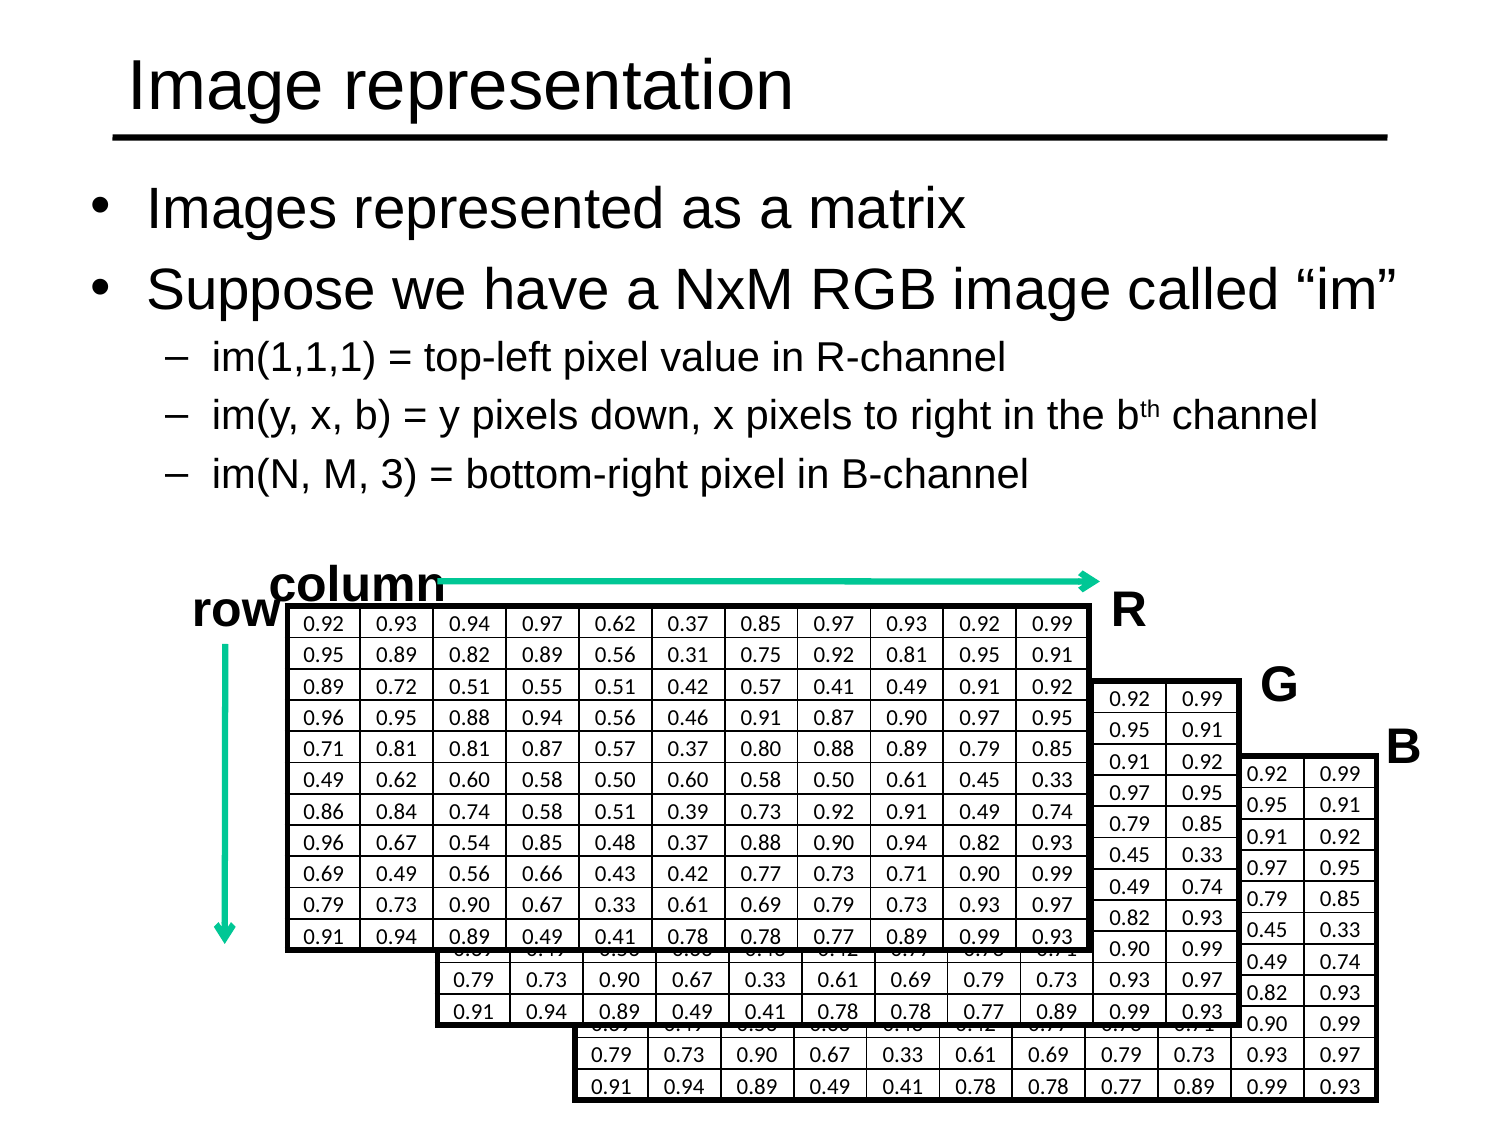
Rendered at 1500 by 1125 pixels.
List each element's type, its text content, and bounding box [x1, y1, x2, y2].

table_header 0.99 [1305, 759, 1374, 787]
table_cell 0.82 [1094, 901, 1165, 930]
table_header 0.97 [507, 609, 578, 637]
table_cell 0.66 [657, 953, 728, 962]
table_cell 0.93 [1017, 920, 1086, 947]
table_cell 0.89 [871, 732, 942, 762]
table_cell 0.92 [798, 638, 870, 668]
table_cell 0.54 [434, 826, 505, 855]
table_cell 0.95 [1094, 713, 1165, 743]
table_cell 0.73 [871, 888, 942, 918]
table_cell 0.56 [584, 953, 655, 962]
table_cell 0.84 [361, 795, 432, 824]
table_cell 0.69 [726, 888, 797, 918]
table_cell 0.81 [871, 638, 942, 668]
table_cell 0.97 [1305, 1038, 1374, 1068]
table_cell 0.89 [584, 995, 655, 1022]
table_cell 0.91 [578, 1070, 647, 1097]
table_cell 0.51 [434, 670, 505, 699]
table_header 0.97 [798, 609, 870, 637]
table_header 0.92 [1094, 684, 1165, 712]
table_cell 0.73 [511, 963, 582, 993]
table_cell 0.74 [1167, 870, 1236, 899]
table_header 0.99 [1017, 609, 1086, 637]
table_cell 0.73 [726, 795, 797, 824]
table_cell 0.71 [1159, 1028, 1230, 1037]
table_cell 0.99 [1167, 932, 1236, 962]
table_cell 0.81 [434, 732, 505, 762]
table_cell 0.42 [940, 1028, 1011, 1037]
table_cell 0.99 [1094, 995, 1165, 1022]
table_cell 0.74 [1305, 945, 1374, 974]
table_cell 0.78 [653, 920, 724, 947]
table_cell 0.82 [434, 638, 505, 668]
table_cell 0.93 [1305, 976, 1374, 1005]
table_cell 0.49 [1094, 870, 1165, 899]
table_cell 0.73 [1021, 963, 1092, 993]
table_cell 0.67 [361, 826, 432, 855]
table_cell 0.33 [580, 888, 651, 918]
table_cell 0.39 [653, 795, 724, 824]
table_cell 0.77 [1086, 1070, 1157, 1097]
table_cell 0.92 [798, 795, 870, 824]
title Image representation [112, 12, 1388, 150]
table_cell 0.61 [653, 888, 724, 918]
table_cell 0.71 [1021, 953, 1092, 962]
table_cell 0.91 [726, 701, 797, 730]
table_cell 0.77 [798, 920, 870, 947]
table_cell 0.49 [657, 995, 728, 1022]
table_cell 0.95 [1017, 701, 1086, 730]
table_cell 0.56 [580, 638, 651, 668]
table_cell 0.71 [290, 732, 359, 762]
table_cell 0.97 [1167, 963, 1236, 993]
table_cell 0.61 [940, 1038, 1011, 1068]
table_cell 0.73 [649, 1038, 720, 1068]
table_cell 0.79 [948, 963, 1020, 993]
table_cell 0.94 [871, 826, 942, 855]
table_cell 0.49 [944, 795, 1015, 824]
table_cell 0.73 [948, 953, 1020, 962]
table_cell 0.99 [1232, 1070, 1303, 1097]
table_cell 0.37 [653, 732, 724, 762]
table_cell 0.99 [1017, 857, 1086, 887]
table_cell 0.55 [507, 670, 578, 699]
table_cell 0.74 [1017, 795, 1086, 824]
table_header 0.37 [653, 609, 724, 637]
table_cell 0.88 [434, 701, 505, 730]
table_cell 0.90 [798, 826, 870, 855]
table_cell 0.69 [1013, 1038, 1084, 1068]
table_cell 0.93 [944, 888, 1015, 918]
table_cell 0.89 [871, 920, 942, 947]
table_cell 0.60 [434, 763, 505, 793]
table_cell 0.93 [1305, 1070, 1374, 1097]
table_cell 0.73 [1086, 1028, 1157, 1037]
table_cell 0.49 [290, 763, 359, 792]
table_cell 0.49 [1242, 945, 1303, 974]
table_cell 0.50 [580, 763, 651, 793]
table_cell 0.90 [434, 888, 505, 918]
table_cell 0.69 [876, 963, 947, 993]
table_cell 0.89 [1021, 995, 1092, 1022]
table_cell 0.90 [584, 963, 655, 993]
table_cell 0.69 [578, 1028, 647, 1037]
table_cell 0.90 [1232, 1007, 1303, 1037]
table_cell 0.49 [649, 1028, 720, 1037]
table_cell 0.94 [511, 995, 582, 1022]
table_cell 0.58 [507, 795, 578, 824]
table_cell 0.78 [876, 995, 947, 1022]
table_cell 0.33 [1167, 838, 1236, 868]
table_cell 0.93 [1094, 963, 1165, 993]
table_cell 0.71 [871, 857, 942, 887]
table_cell 0.91 [290, 920, 359, 947]
table_cell 0.89 [434, 920, 505, 947]
table_cell 0.89 [722, 1070, 793, 1097]
table_cell 0.58 [726, 763, 797, 793]
table_cell 0.90 [871, 701, 942, 730]
table_cell 0.90 [1094, 932, 1165, 962]
table_cell 0.73 [361, 888, 432, 918]
table_cell 0.41 [798, 670, 870, 699]
table_cell 0.93 [1017, 826, 1086, 855]
table_header 0.62 [580, 609, 651, 637]
table_cell 0.91 [1094, 745, 1165, 774]
table_cell 0.69 [440, 953, 509, 962]
text_box R [1096, 568, 1162, 644]
table_cell 0.61 [803, 963, 874, 993]
table_cell 0.56 [580, 701, 651, 730]
table_cell 0.95 [290, 638, 359, 668]
table_cell 0.37 [653, 826, 724, 855]
text_box row [177, 568, 296, 644]
table_cell 0.33 [1017, 763, 1086, 793]
table_cell 0.51 [580, 795, 651, 824]
table_cell 0.90 [944, 857, 1015, 887]
table_cell 0.92 [1305, 820, 1374, 849]
list Images represented as a matrix Suppose we have a NxM RGB image called “im” im(1,1,1) = top-left pixel value in R-channel im(y, x, b) = y pixels down, x pixels to right in the bth channel im(N, M, 3) = bottom-right pixel in B-channel [75, 162, 1425, 550]
table_cell 0.67 [795, 1038, 866, 1068]
table_cell 0.86 [290, 804, 359, 824]
table_cell 0.78 [1013, 1070, 1084, 1097]
table_cell 0.42 [803, 953, 874, 962]
table_cell 0.78 [726, 920, 797, 947]
table_cell 0.42 [653, 857, 724, 887]
table_header 0.92 [944, 609, 1015, 637]
table_header 0.92 [1242, 759, 1303, 787]
table_cell 0.88 [726, 826, 797, 855]
table_cell 0.85 [507, 826, 578, 855]
table_cell 0.33 [867, 1038, 939, 1068]
table_cell 0.95 [944, 638, 1015, 668]
table_cell 0.93 [1167, 901, 1236, 930]
text_box B [1370, 706, 1437, 781]
table_cell 0.95 [1305, 851, 1374, 880]
table_cell 0.88 [798, 732, 870, 762]
table_cell 0.77 [948, 995, 1020, 1022]
table_cell 0.87 [507, 732, 578, 762]
table_cell 0.85 [1305, 882, 1374, 912]
table_cell 0.89 [361, 638, 432, 668]
table_cell 0.91 [1242, 820, 1303, 849]
table_cell 0.33 [730, 963, 801, 993]
table_cell 0.43 [730, 953, 801, 962]
table_cell 0.49 [511, 953, 582, 962]
table_cell 0.95 [1167, 776, 1236, 805]
table_cell 0.33 [1305, 913, 1374, 943]
table_cell 0.66 [507, 857, 578, 887]
table_cell 0.45 [1094, 838, 1165, 868]
table_cell 0.82 [1242, 976, 1303, 1005]
table_cell 0.49 [507, 920, 578, 947]
table_cell 0.93 [1232, 1038, 1303, 1068]
text_box G [1245, 643, 1314, 719]
table_cell 0.31 [653, 638, 724, 668]
table_cell 0.92 [1017, 670, 1086, 699]
table_cell 0.81 [361, 732, 432, 762]
table_cell 0.72 [361, 670, 432, 699]
table_cell 0.56 [722, 1028, 793, 1037]
table_cell 0.85 [1167, 807, 1236, 837]
table_cell 0.97 [1094, 776, 1165, 805]
table_cell 0.94 [361, 920, 432, 947]
table_cell 0.43 [867, 1028, 939, 1037]
table_cell 0.99 [944, 920, 1015, 947]
table_cell 0.79 [944, 732, 1015, 762]
table_cell 0.79 [1086, 1038, 1157, 1068]
table_cell 0.78 [940, 1070, 1011, 1097]
table_cell 0.94 [649, 1070, 720, 1097]
table_header 0.93 [361, 619, 432, 637]
text_box column [253, 543, 461, 619]
table_cell 0.49 [871, 670, 942, 699]
table_cell 0.58 [507, 763, 578, 793]
table_cell 0.79 [440, 963, 509, 993]
table_cell 0.73 [798, 857, 870, 887]
table_cell 0.92 [1167, 745, 1236, 774]
table_cell 0.79 [1094, 807, 1165, 837]
table_cell 0.77 [726, 857, 797, 887]
table_cell 0.67 [507, 888, 578, 918]
table_cell 0.43 [580, 857, 651, 887]
table_cell 0.41 [730, 995, 801, 1022]
table_cell 0.90 [722, 1038, 793, 1068]
table_cell 0.89 [290, 670, 359, 699]
table_cell 0.95 [361, 701, 432, 730]
table_cell 0.49 [795, 1070, 866, 1097]
table_cell 0.77 [1013, 1028, 1084, 1037]
table_cell 0.91 [871, 795, 942, 824]
table_cell 0.77 [876, 953, 947, 962]
table_cell 0.97 [1017, 888, 1086, 918]
table_cell 0.45 [944, 763, 1015, 793]
table_cell 0.87 [798, 701, 870, 730]
table_cell 0.78 [803, 995, 874, 1022]
table_cell 0.97 [1242, 851, 1303, 880]
table_cell 0.56 [434, 857, 505, 887]
table_cell 0.73 [1159, 1038, 1230, 1068]
table_cell 0.66 [795, 1028, 866, 1037]
table_header 0.93 [871, 609, 942, 637]
table_cell 0.79 [290, 888, 359, 918]
table_cell 0.49 [361, 857, 432, 887]
table_cell 0.89 [1159, 1070, 1230, 1097]
table_cell 0.45 [1242, 913, 1303, 943]
table_cell 0.93 [1167, 995, 1236, 1022]
table_cell 0.91 [1167, 713, 1236, 743]
table_cell 0.60 [653, 763, 724, 793]
table_cell 0.96 [290, 701, 359, 730]
table_cell 0.57 [580, 732, 651, 762]
table_cell 0.91 [944, 670, 1015, 699]
table_cell 0.79 [578, 1038, 647, 1068]
table_cell 0.69 [290, 857, 359, 887]
table_cell 0.51 [580, 670, 651, 699]
table_cell 0.91 [440, 995, 509, 1022]
table_cell 0.41 [867, 1070, 939, 1097]
table_header 0.94 [434, 609, 505, 637]
table_cell 0.80 [726, 732, 797, 762]
table_cell 0.94 [507, 701, 578, 730]
table_cell 0.57 [726, 670, 797, 699]
table_cell 0.50 [798, 763, 870, 793]
table_cell 0.91 [1305, 788, 1374, 818]
table_cell 0.41 [580, 920, 651, 947]
table_cell 0.67 [657, 963, 728, 993]
table_cell 0.74 [434, 795, 505, 824]
table_cell 0.79 [798, 888, 870, 918]
table_cell 0.85 [1017, 732, 1086, 762]
table_cell 0.42 [653, 670, 724, 699]
table_cell 0.82 [944, 826, 1015, 855]
table_cell 0.89 [507, 638, 578, 668]
table_cell 0.99 [1305, 1007, 1374, 1037]
table_cell 0.48 [580, 826, 651, 855]
table_cell 0.61 [871, 763, 942, 793]
table_header 0.85 [726, 609, 797, 637]
table_cell 0.97 [944, 701, 1015, 730]
table_cell 0.79 [1242, 882, 1303, 912]
table_cell 0.62 [361, 763, 432, 793]
table_cell 0.46 [653, 701, 724, 730]
table_cell 0.95 [1242, 788, 1303, 818]
table_header 0.92 [296, 619, 359, 637]
table_cell 0.96 [290, 826, 359, 855]
table_cell 0.91 [1017, 638, 1086, 668]
table_header 0.99 [1167, 684, 1236, 712]
table_cell 0.75 [726, 638, 797, 668]
